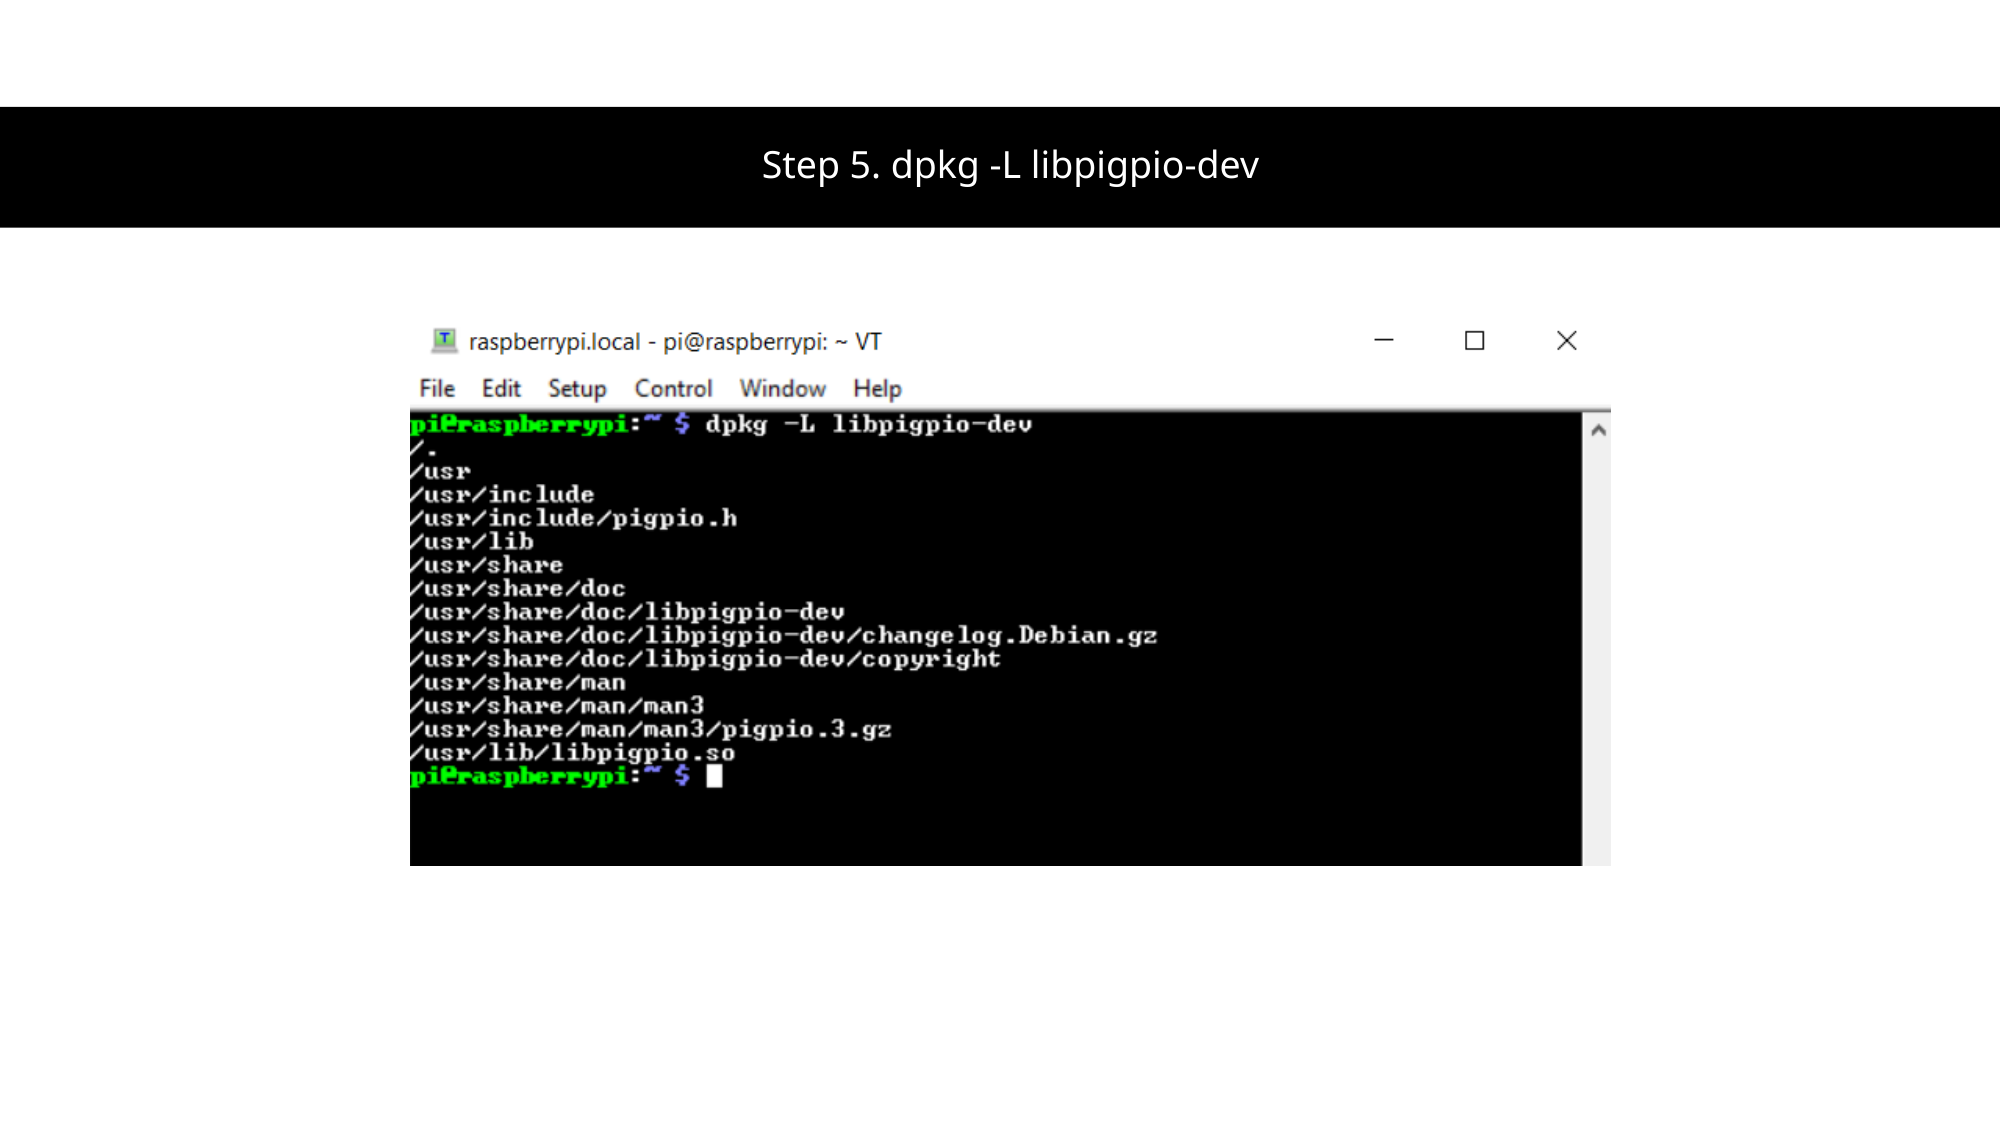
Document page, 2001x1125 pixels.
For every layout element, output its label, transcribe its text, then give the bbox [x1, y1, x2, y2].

title Step 5. dpkg -L libpigpio-dev [91, 105, 1931, 228]
text_box [0, 106, 2000, 229]
picture [410, 311, 1611, 867]
